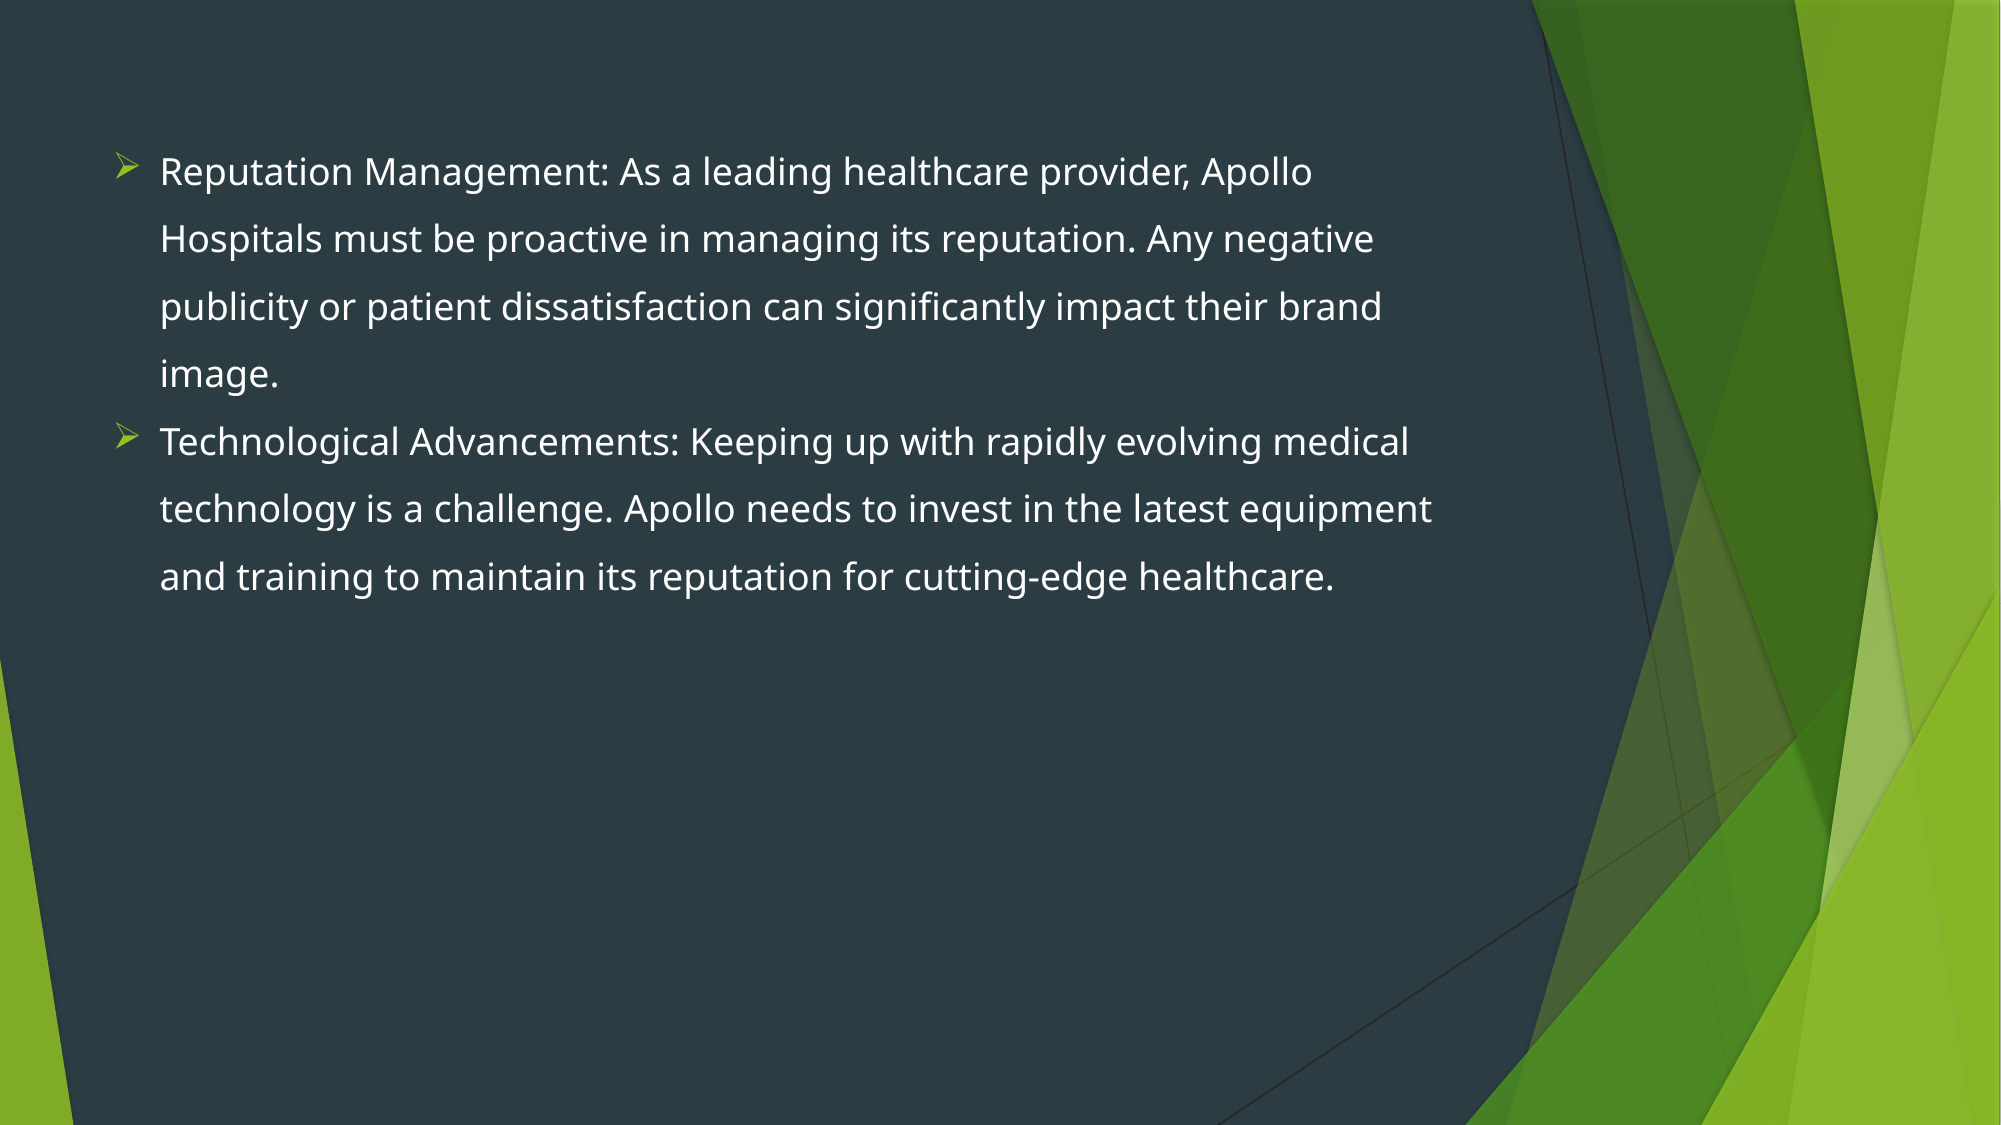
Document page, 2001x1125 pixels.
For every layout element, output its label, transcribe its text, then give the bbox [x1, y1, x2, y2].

text_box Reputation Management: As a leading healthcare provider, Apollo Hospitals must be proactive in managing its reputation. Any negative publicity or patient dissatisfaction can significantly impact their brand image. Technological Advancements: Keeping up with rapidly evolving medical technology is a challenge. Apollo needs to invest in the latest equipment and training to maintain its reputation for cutting-edge healthcare. [97, 117, 1456, 651]
